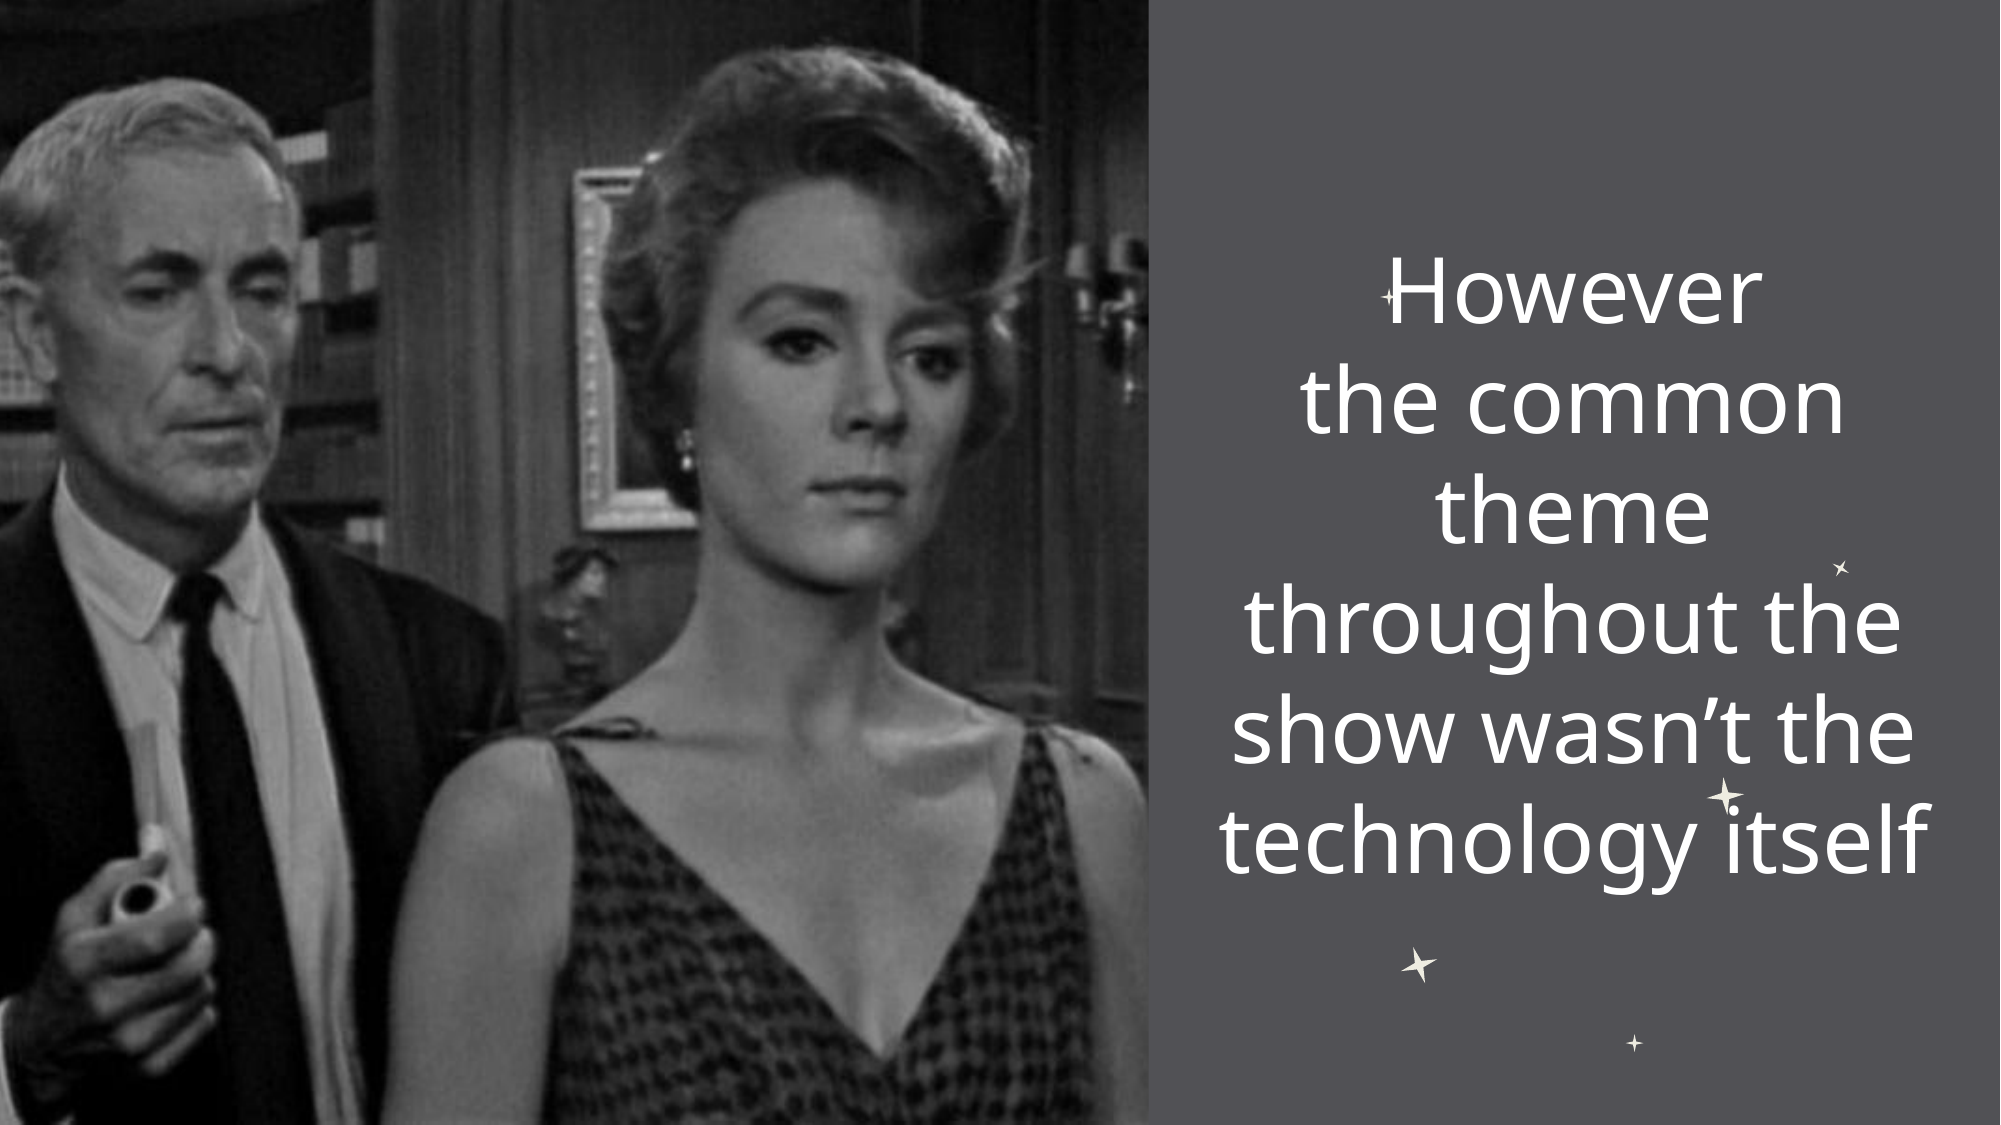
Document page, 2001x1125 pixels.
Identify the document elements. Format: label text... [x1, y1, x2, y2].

title However the common theme throughout the show wasn’t the technology itself [1149, 0, 2000, 1124]
picture [0, 0, 1149, 1125]
